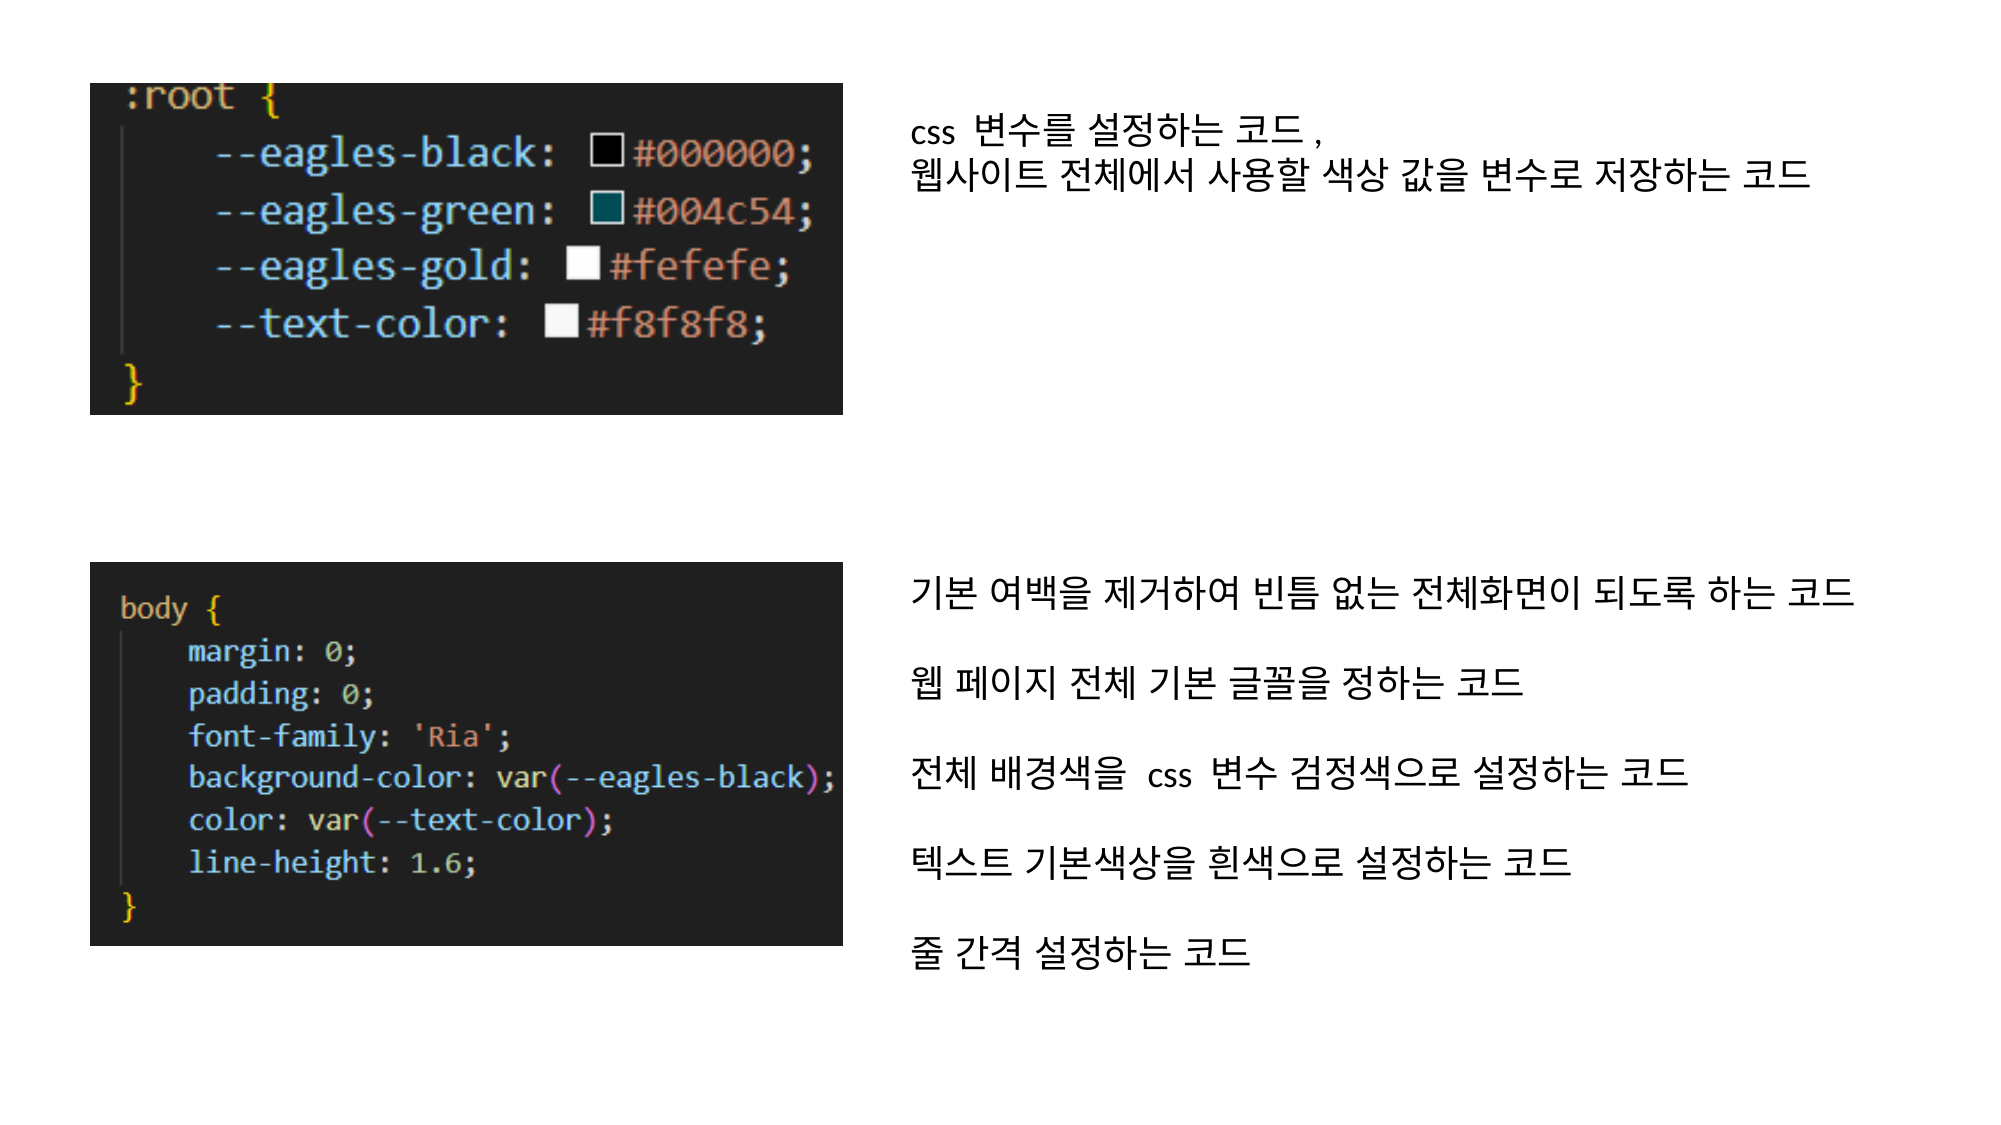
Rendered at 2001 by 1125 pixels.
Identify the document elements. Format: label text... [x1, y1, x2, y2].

text_box 기본 여백을 제거하여 빈틈 없는 전체화면이 되도록 하는 코드 웹 페이지 전체 기본 글꼴을 정하는 코드 전체 배경색을 css 변수 검정색으로 설정하는 코드 텍스트 기본색상을 흰색으로 설정하는 코드 줄 간격 설정하는 코드 [895, 562, 1937, 983]
picture [89, 561, 844, 947]
text_box css 변수를 설정하는 코드, 웹사이트 전체에서 사용할 색상 값을 변수로 저장하는 코드 [895, 99, 1908, 204]
picture [89, 83, 844, 416]
